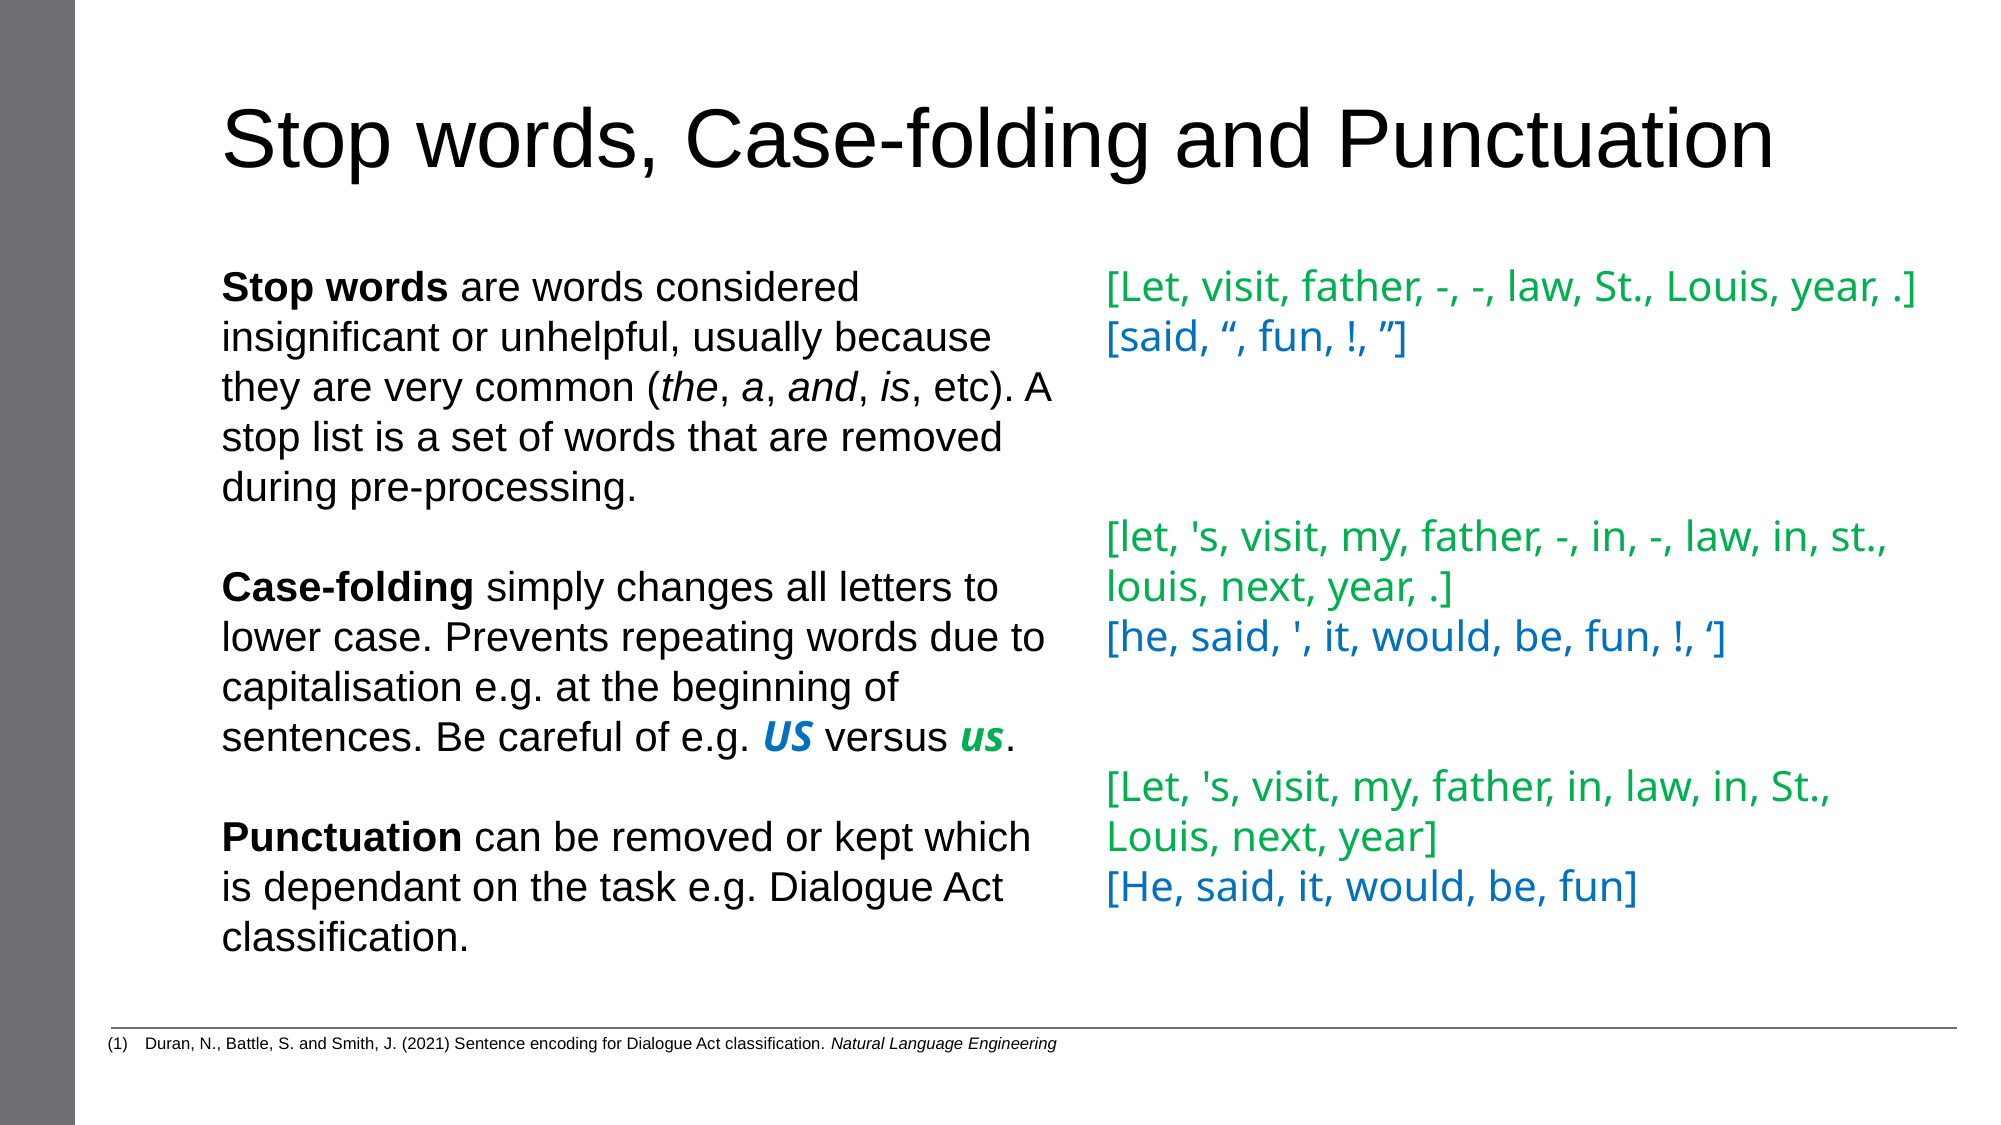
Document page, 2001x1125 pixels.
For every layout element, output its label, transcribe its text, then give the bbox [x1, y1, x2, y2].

text_box Stop words are words considered insignificant or unhelpful, usually because they are very common (the, a, and, is, etc). A stop list is a set of words that are removed during pre-processing. Case-folding simply changes all letters to lower case. Prevents repeating words due to capitalisation e.g. at the beginning of sentences. Be careful of e.g. US versus us. Punctuation can be removed or kept which is dependant on the task e.g. Dialogue Act classification. [206, 251, 1066, 967]
text_box [Let, visit, father, -, -, law, St., Louis, year, .] [said, “, fun, !, ”] [let, 's, visit, my, father, -, in, -, law, in, st., louis, next, year, .] [he, said, ', it, would, be, fun, !, ‘] [Let, 's, visit, my, father, in, law, in, St., Louis, next, year] [He, said, it, would, be, fun] [1091, 251, 1957, 917]
text_box Stop words, Case-folding and Punctuation [206, 76, 1913, 192]
text_box Duran, N., Battle, S. and Smith, J. (2021) Sentence encoding for Dialogue Act classification. Natural Language Engineering [92, 1025, 1856, 1080]
